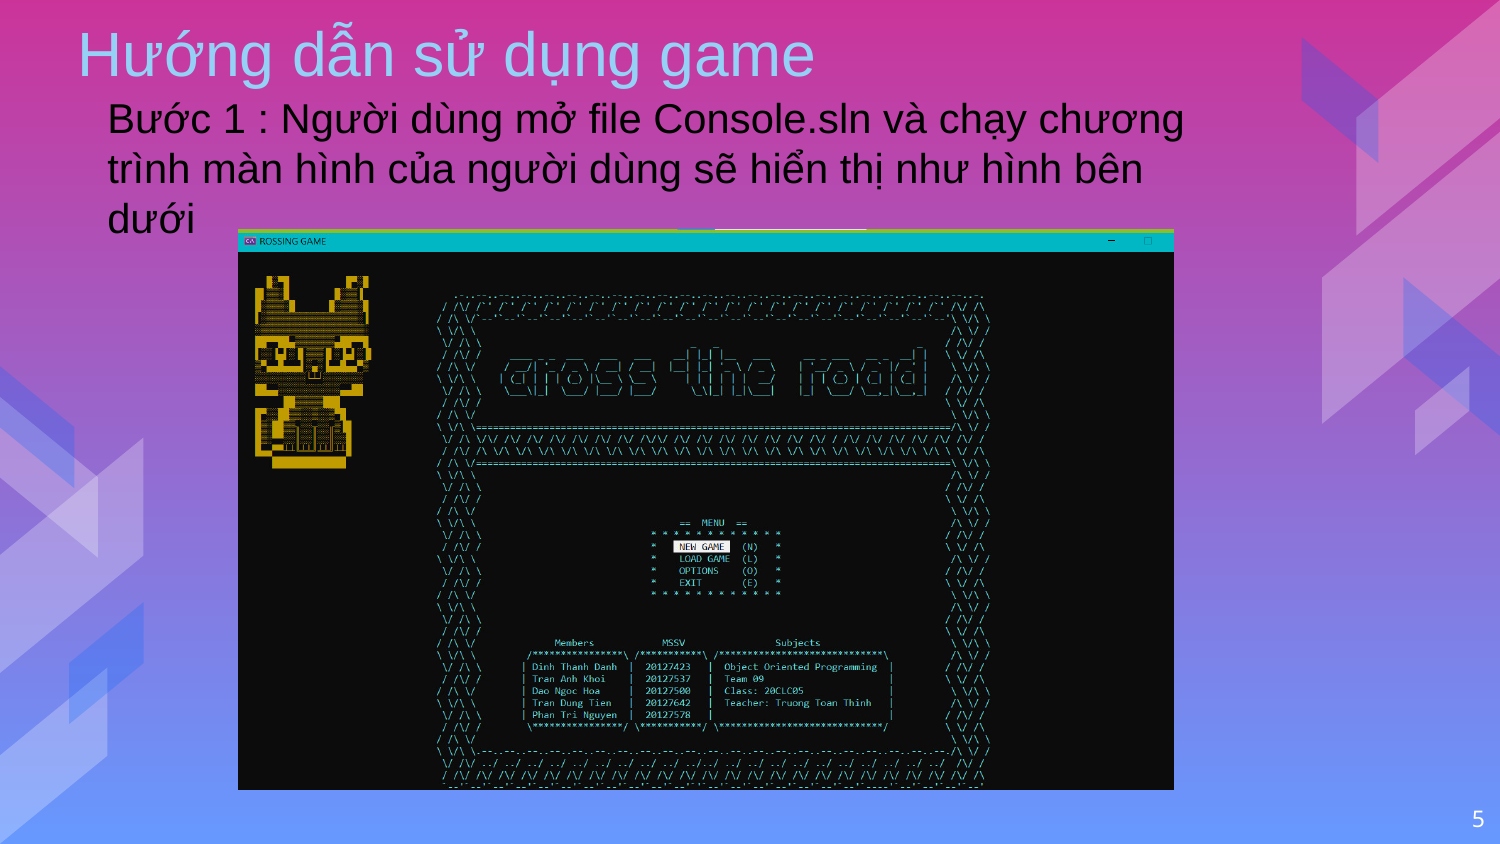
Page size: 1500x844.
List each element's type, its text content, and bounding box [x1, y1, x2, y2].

text_box Hướng dẫn sử dụng game [62, 0, 1043, 105]
picture [238, 229, 1174, 790]
text_box Bước 1 : Người dùng mở file Console.sln và chạy chương trình màn hình của người dùng sẽ hiển thị như hình bên dưới [92, 84, 1219, 300]
slide_number 5 [1403, 789, 1500, 844]
